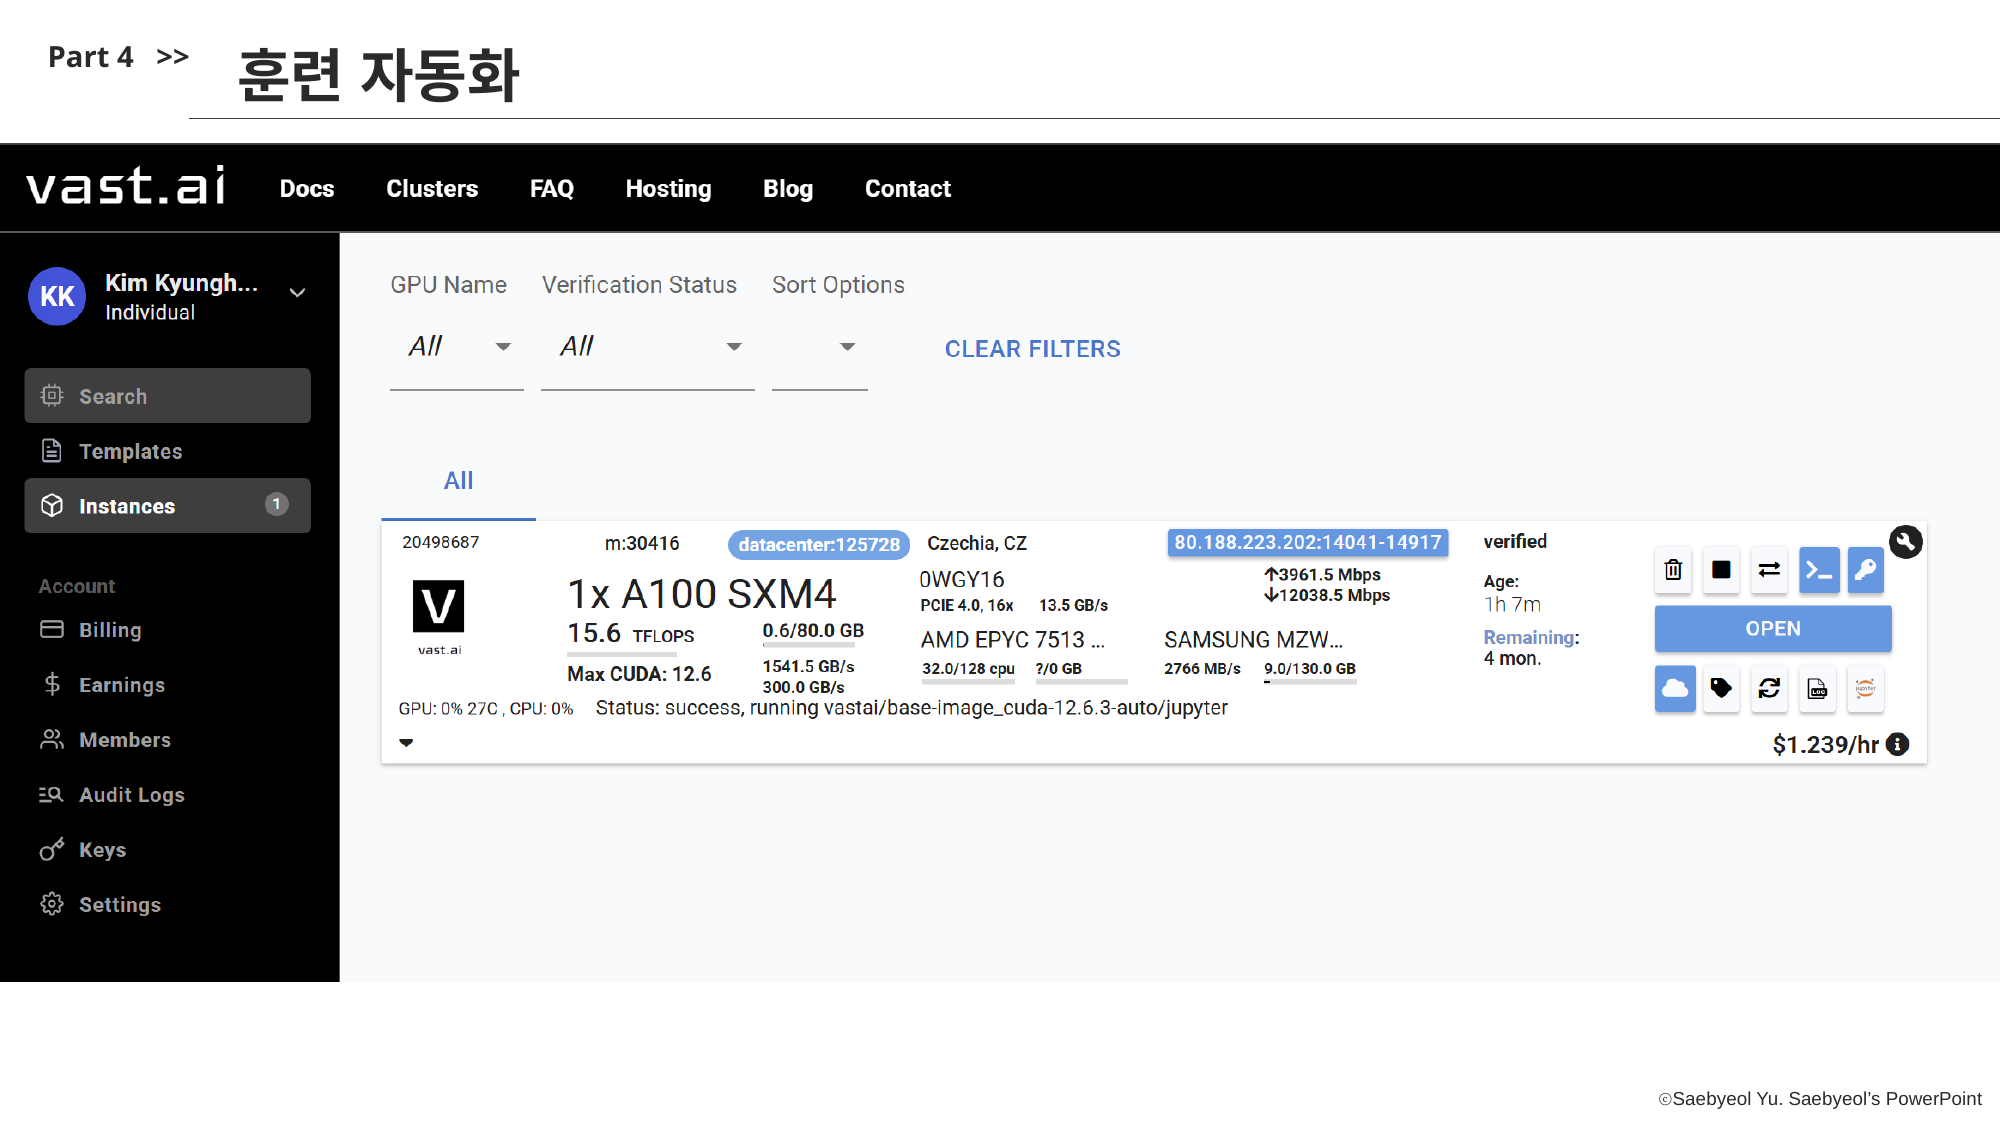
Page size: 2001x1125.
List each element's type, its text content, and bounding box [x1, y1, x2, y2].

picture [0, 143, 2000, 982]
text_box 훈련 자동화 [222, 31, 536, 117]
text_box Part 4 >> [32, 30, 205, 81]
